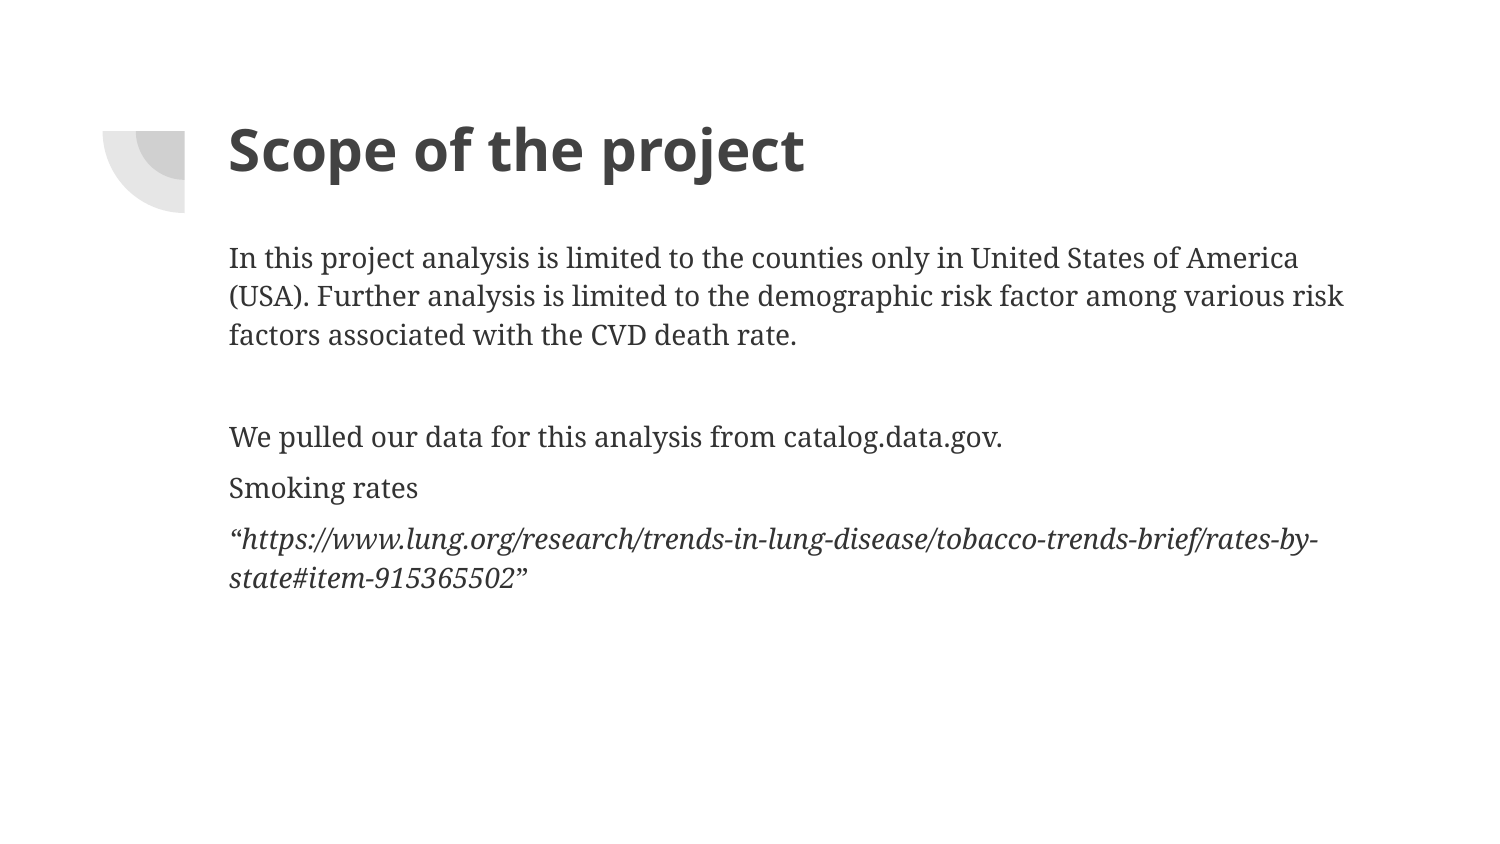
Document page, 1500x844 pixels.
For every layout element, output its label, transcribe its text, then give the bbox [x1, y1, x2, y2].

list In this project analysis is limited to the counties only in United States of America (USA). Further analysis is limited to the demographic risk factor among various risk factors associated with the CVD death rate. We pulled our data for this analysis from catalog.data.gov. Smoking rates “https://www.lung.org/research/trends-in-lung-disease/tobacco-trends-brief/rates-by-state#item-915365502” [213, 220, 1368, 744]
title Scope of the project [213, 98, 1368, 220]
